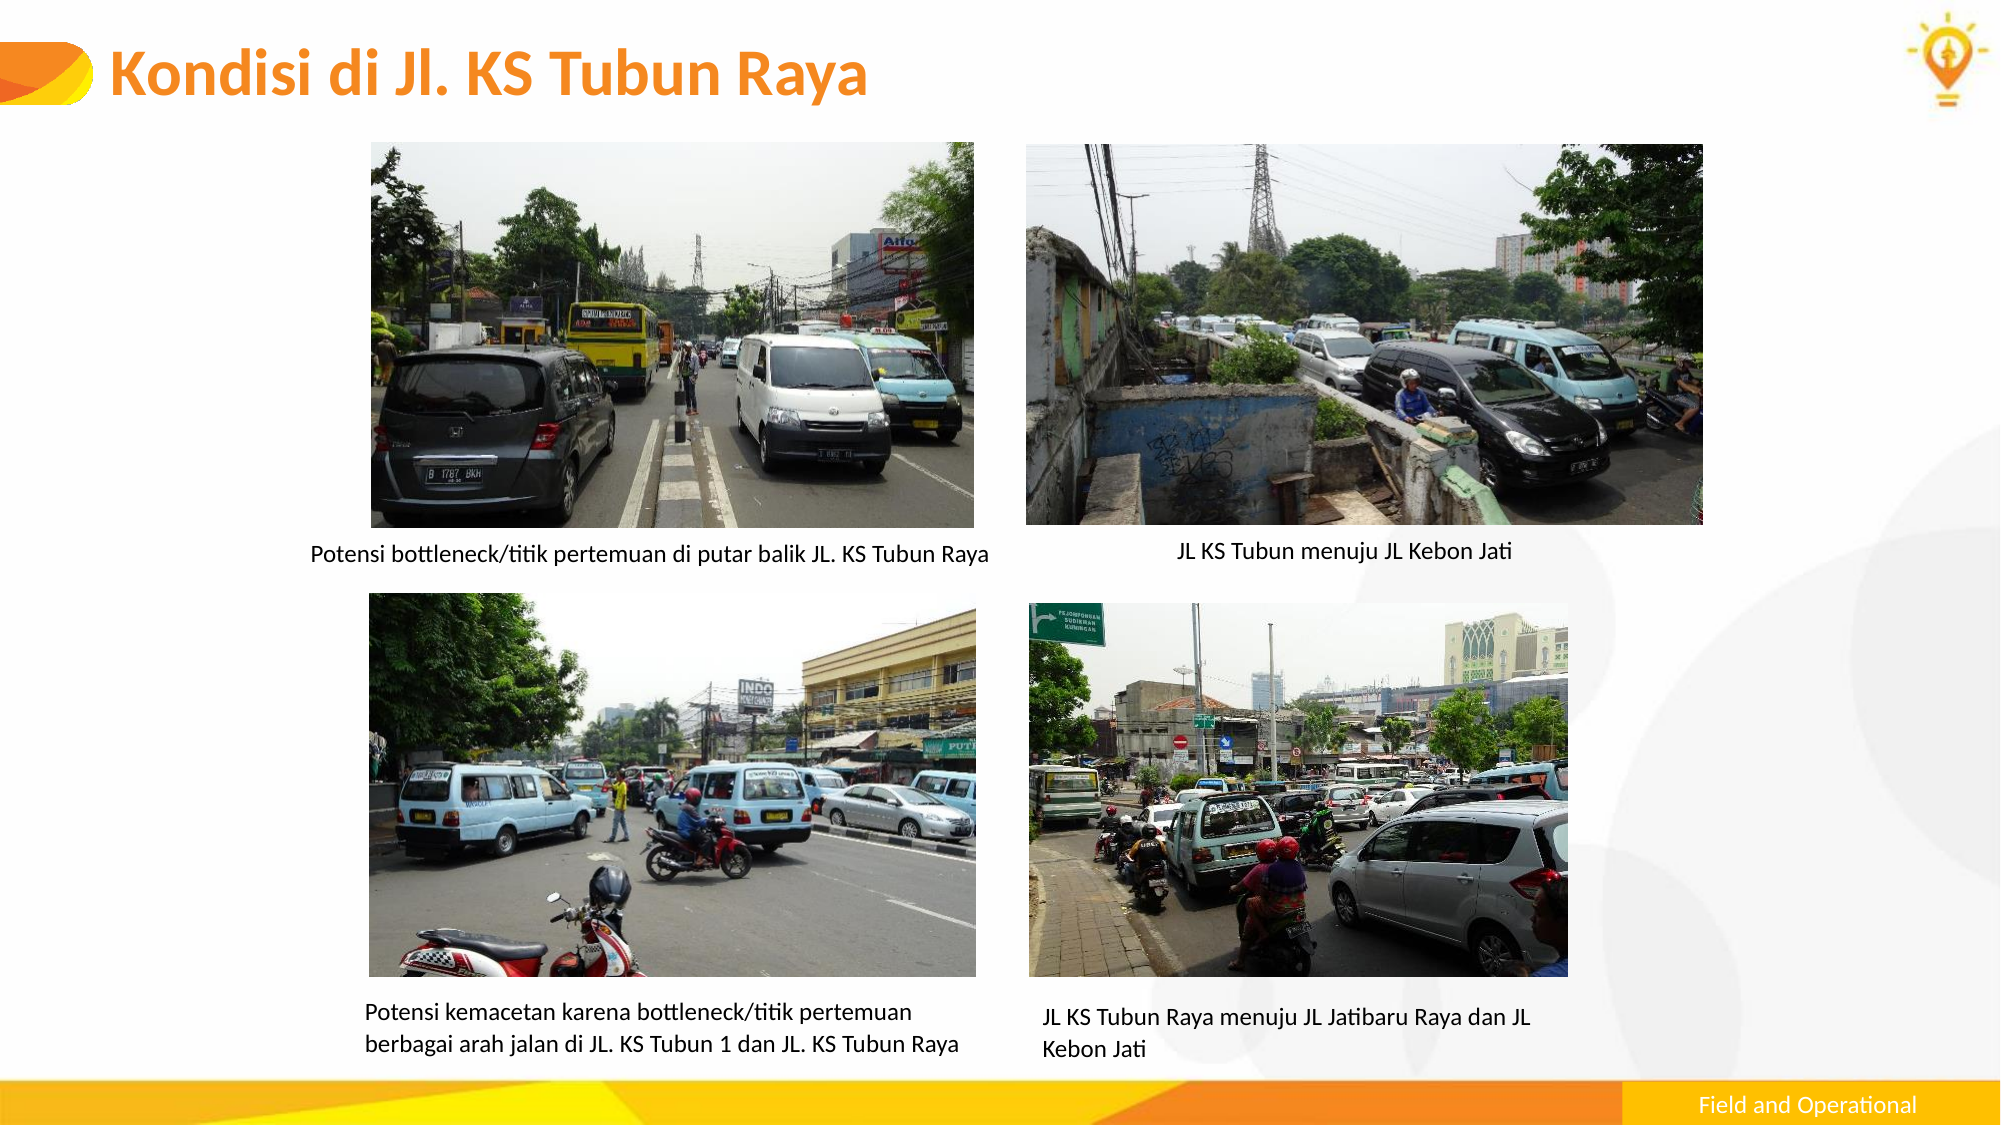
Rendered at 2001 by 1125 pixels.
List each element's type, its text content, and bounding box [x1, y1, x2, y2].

title Kondisi di Jl. KS Tubun Raya [95, 43, 1821, 105]
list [369, 593, 976, 977]
text_box JL KS Tubun Raya menuju JL Jatibaru Raya dan JL Kebon Jati [1027, 990, 1570, 1070]
picture [0, 0, 2001, 1125]
text_box Potensi bottleneck/titik pertemuan di putar balik JL. KS Tubun Raya [295, 527, 1452, 575]
text_box JL KS Tubun menuju JL Kebon Jati [1162, 525, 2000, 572]
text_box Field and Operational [1621, 1081, 2000, 1125]
text_box Potensi kemacetan karena bottleneck/titik pertemuan berbagai arah jalan di JL. KS Tubun 1 dan JL. KS Tubun Raya [350, 985, 976, 1065]
